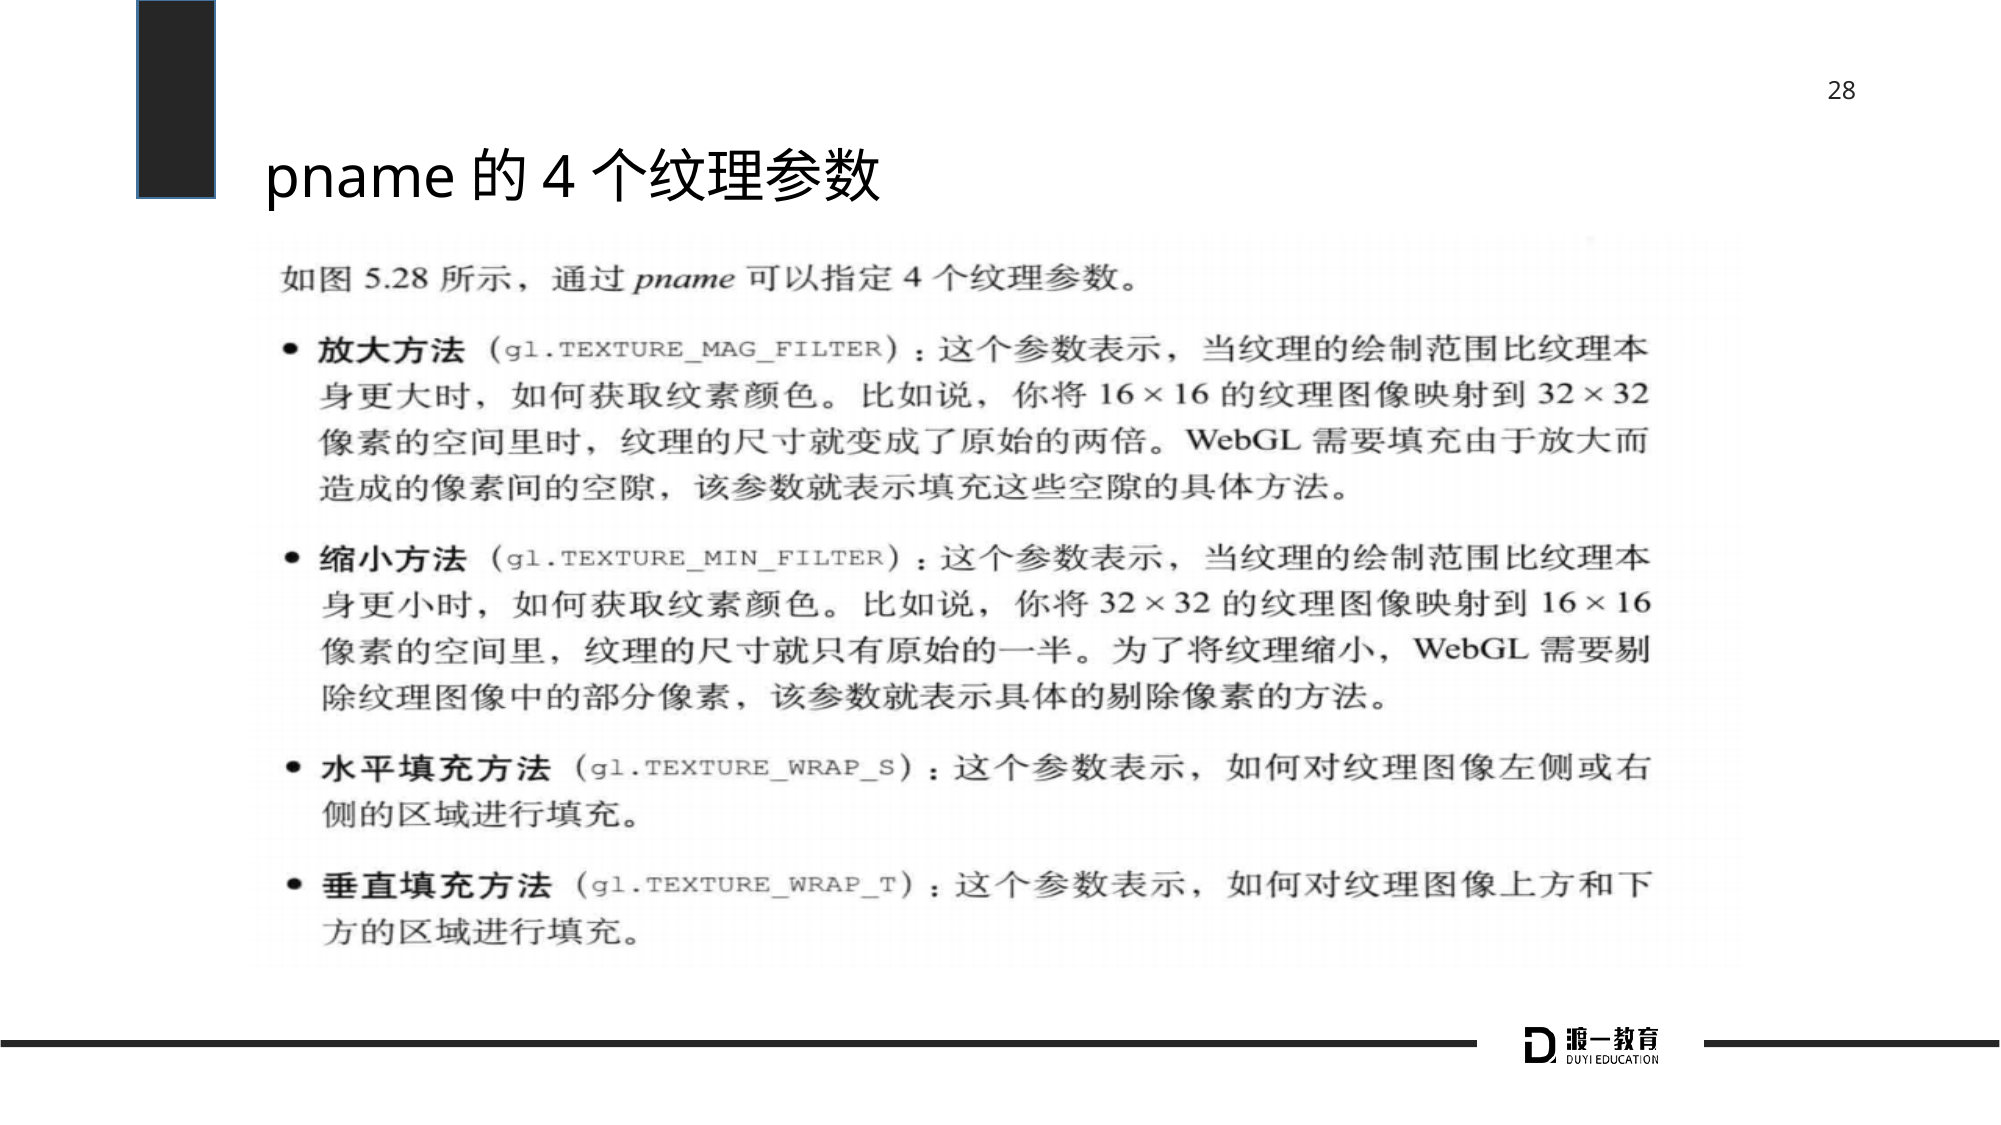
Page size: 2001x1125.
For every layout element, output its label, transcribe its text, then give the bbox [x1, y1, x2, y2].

title pname的4个纹理参数 [249, 93, 1750, 218]
picture [1502, 1008, 1679, 1081]
picture [249, 234, 1747, 969]
